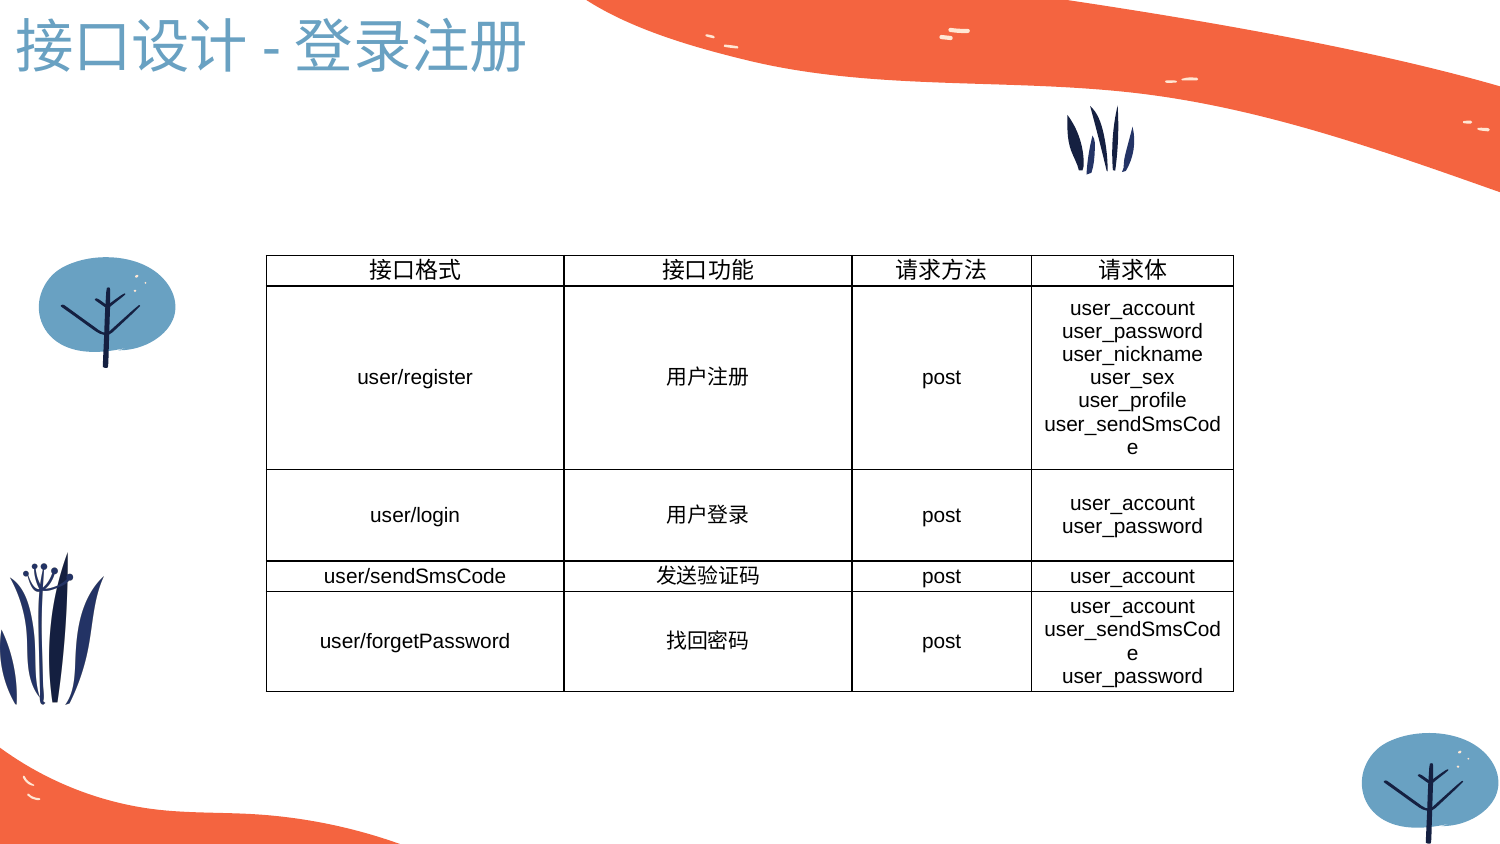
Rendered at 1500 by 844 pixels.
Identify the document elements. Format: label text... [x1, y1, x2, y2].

table_cell user_account [1032, 562, 1233, 591]
table_cell user_account user_password [1032, 470, 1233, 560]
table_cell 用户登录 [565, 470, 851, 560]
table_cell post [853, 371, 1031, 469]
table_cell user/login [267, 470, 563, 560]
text_box 接口设计-登录注册 [0, 1, 493, 87]
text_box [498, 0, 1500, 363]
table_cell post [853, 592, 1031, 691]
table_cell 找回密码 [565, 592, 851, 691]
table_cell user/forgetPassword [267, 592, 563, 691]
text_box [33, 256, 180, 369]
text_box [1356, 732, 1500, 844]
table_header 接口格式 [267, 256, 493, 285]
table_cell 用户注册 [565, 371, 851, 469]
table_cell user_account user_password user_nickname user_sex user_profile user_sendSmsCode [1032, 371, 1233, 469]
table_cell 发送验证码 [565, 562, 851, 591]
table_cell user/register [267, 287, 563, 469]
table_cell user/sendSmsCode [267, 562, 563, 591]
picture [0, 552, 104, 705]
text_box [1066, 105, 1137, 175]
table_cell post [853, 562, 1031, 591]
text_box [0, 727, 454, 844]
table_cell post [853, 470, 1031, 560]
table_cell user_account user_sendSmsCode user_password [1032, 592, 1233, 691]
